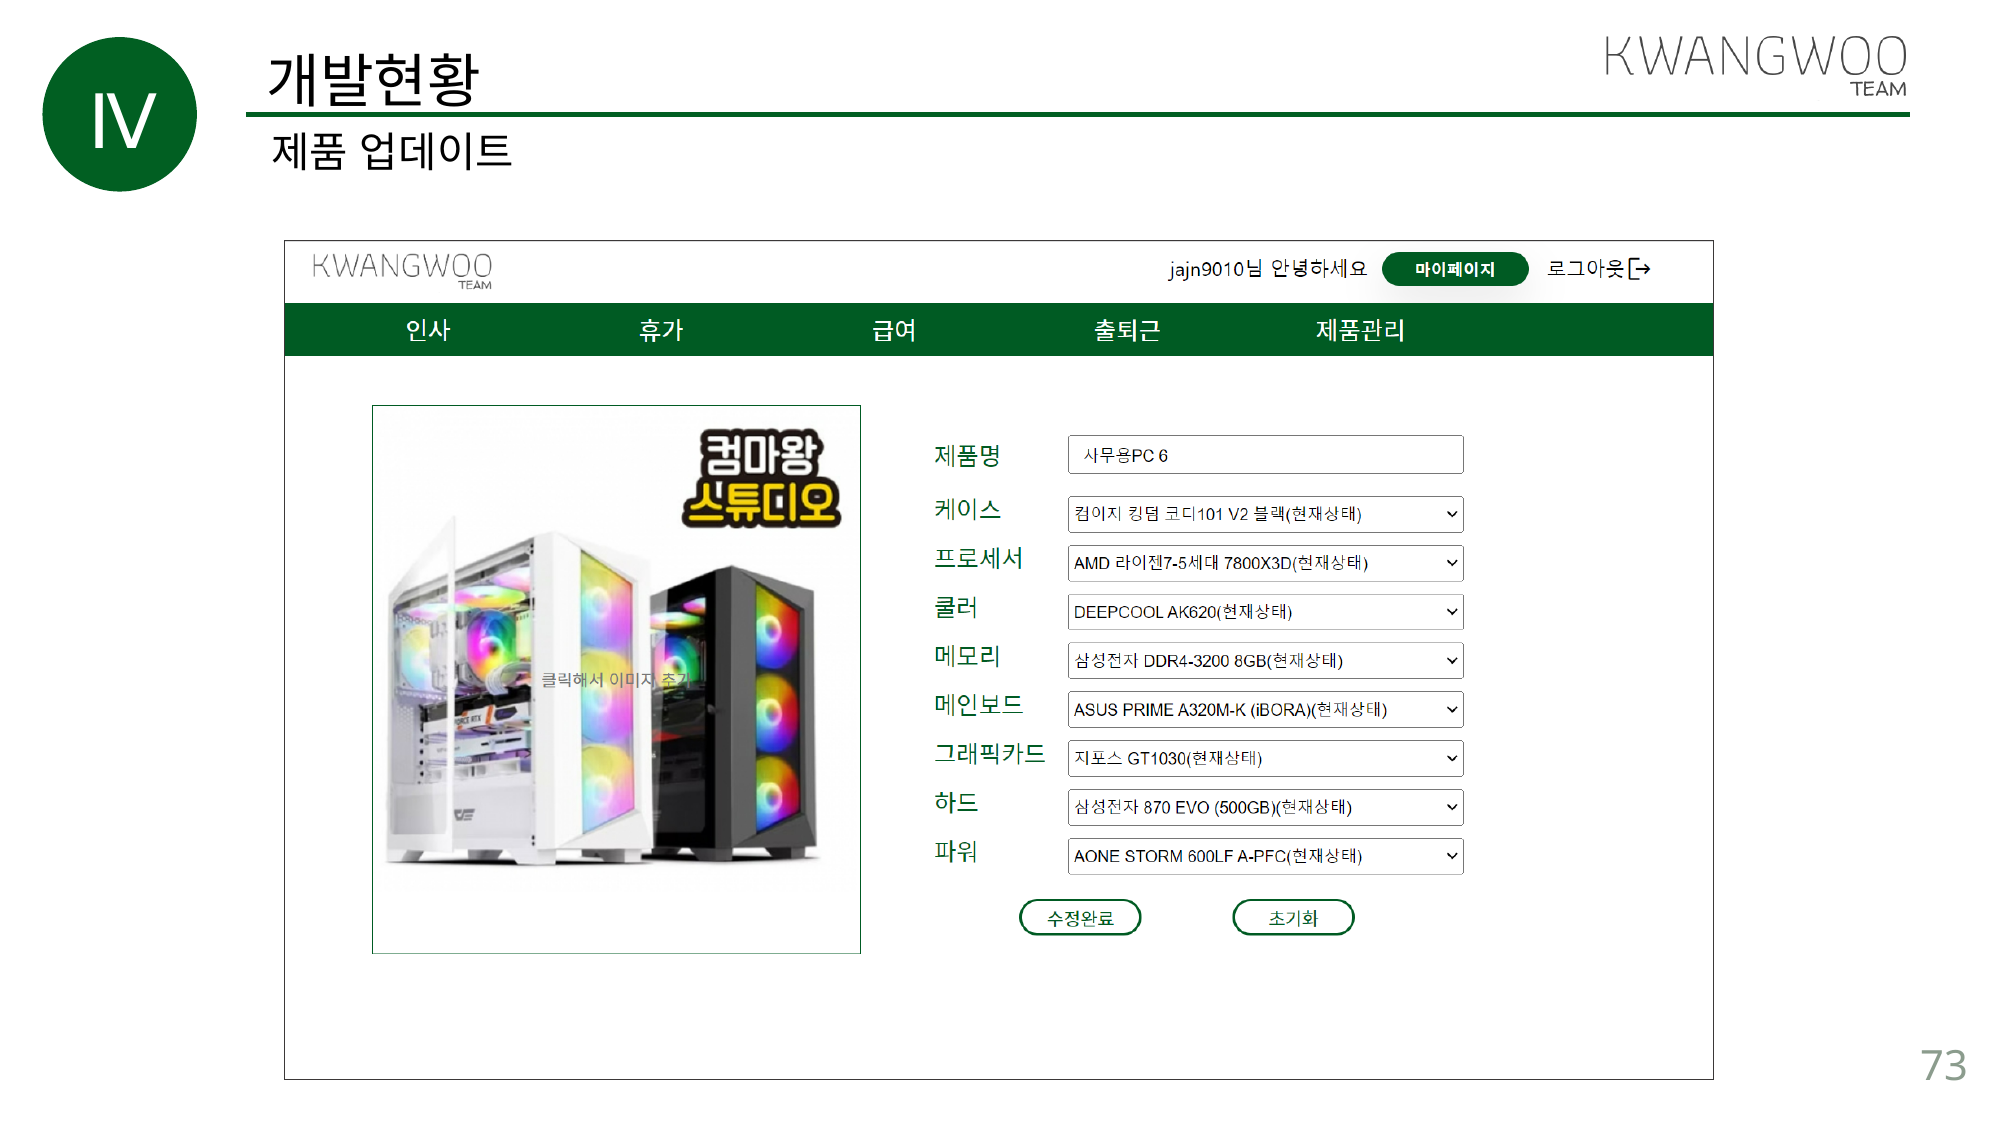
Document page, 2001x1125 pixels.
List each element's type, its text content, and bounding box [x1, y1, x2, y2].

slide_number 73 [1533, 1037, 1984, 1098]
picture [284, 240, 1714, 1080]
text_box [41, 36, 198, 193]
text_box Ⅳ [73, 66, 173, 172]
text_box 제품 업데이트 [256, 118, 530, 184]
picture [1602, 32, 1911, 101]
text_box 개발현황 [252, 37, 496, 114]
text_box 개발현황 [252, 115, 496, 122]
